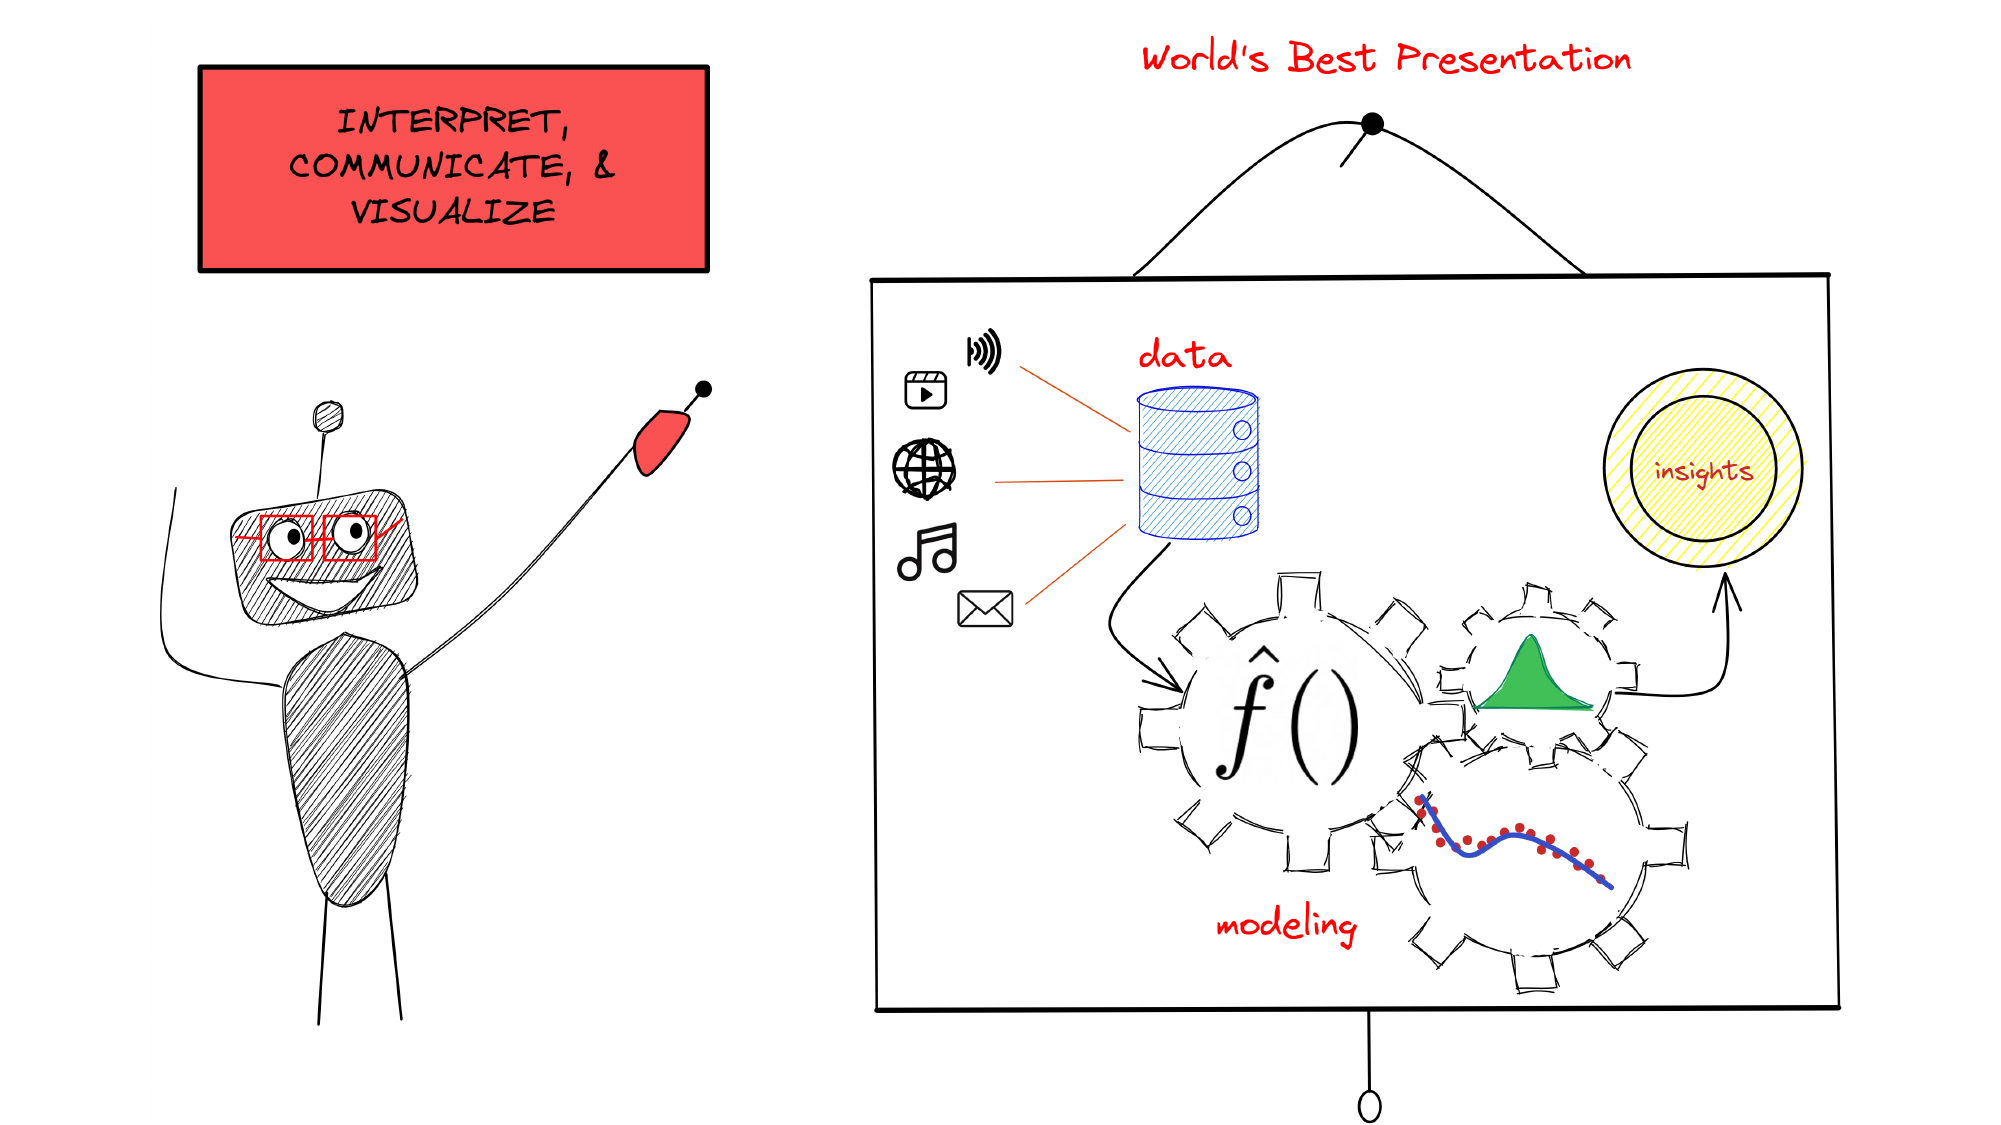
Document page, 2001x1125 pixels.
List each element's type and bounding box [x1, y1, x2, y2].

picture [147, 22, 1852, 1125]
